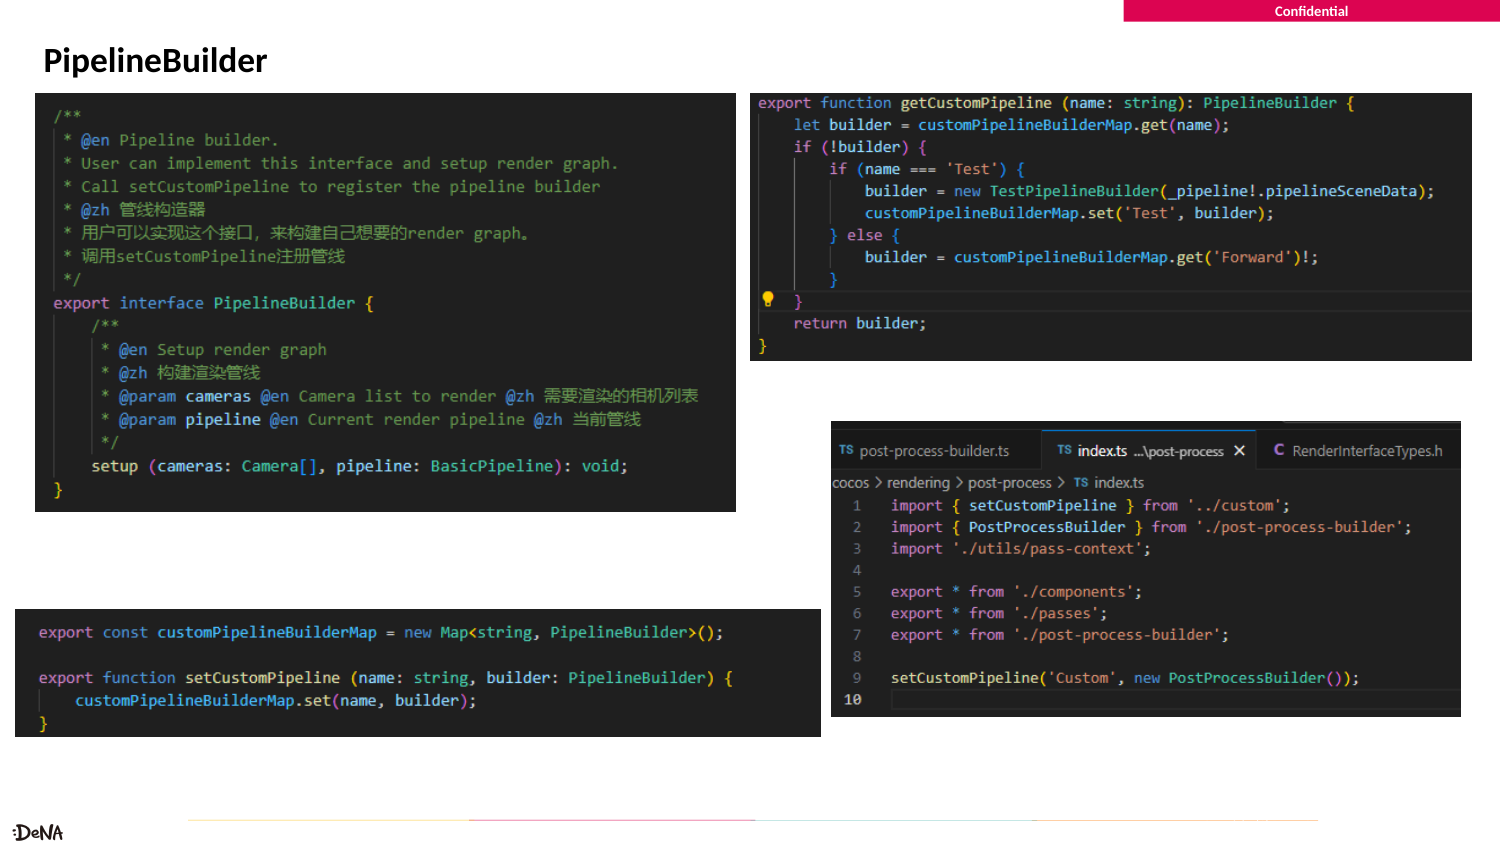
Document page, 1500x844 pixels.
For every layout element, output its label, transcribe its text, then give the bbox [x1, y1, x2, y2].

picture [749, 93, 1472, 361]
picture [15, 609, 822, 738]
picture [35, 93, 736, 513]
picture [12, 824, 63, 841]
picture [830, 421, 1461, 717]
title PipelineBuilder [35, 27, 1307, 78]
